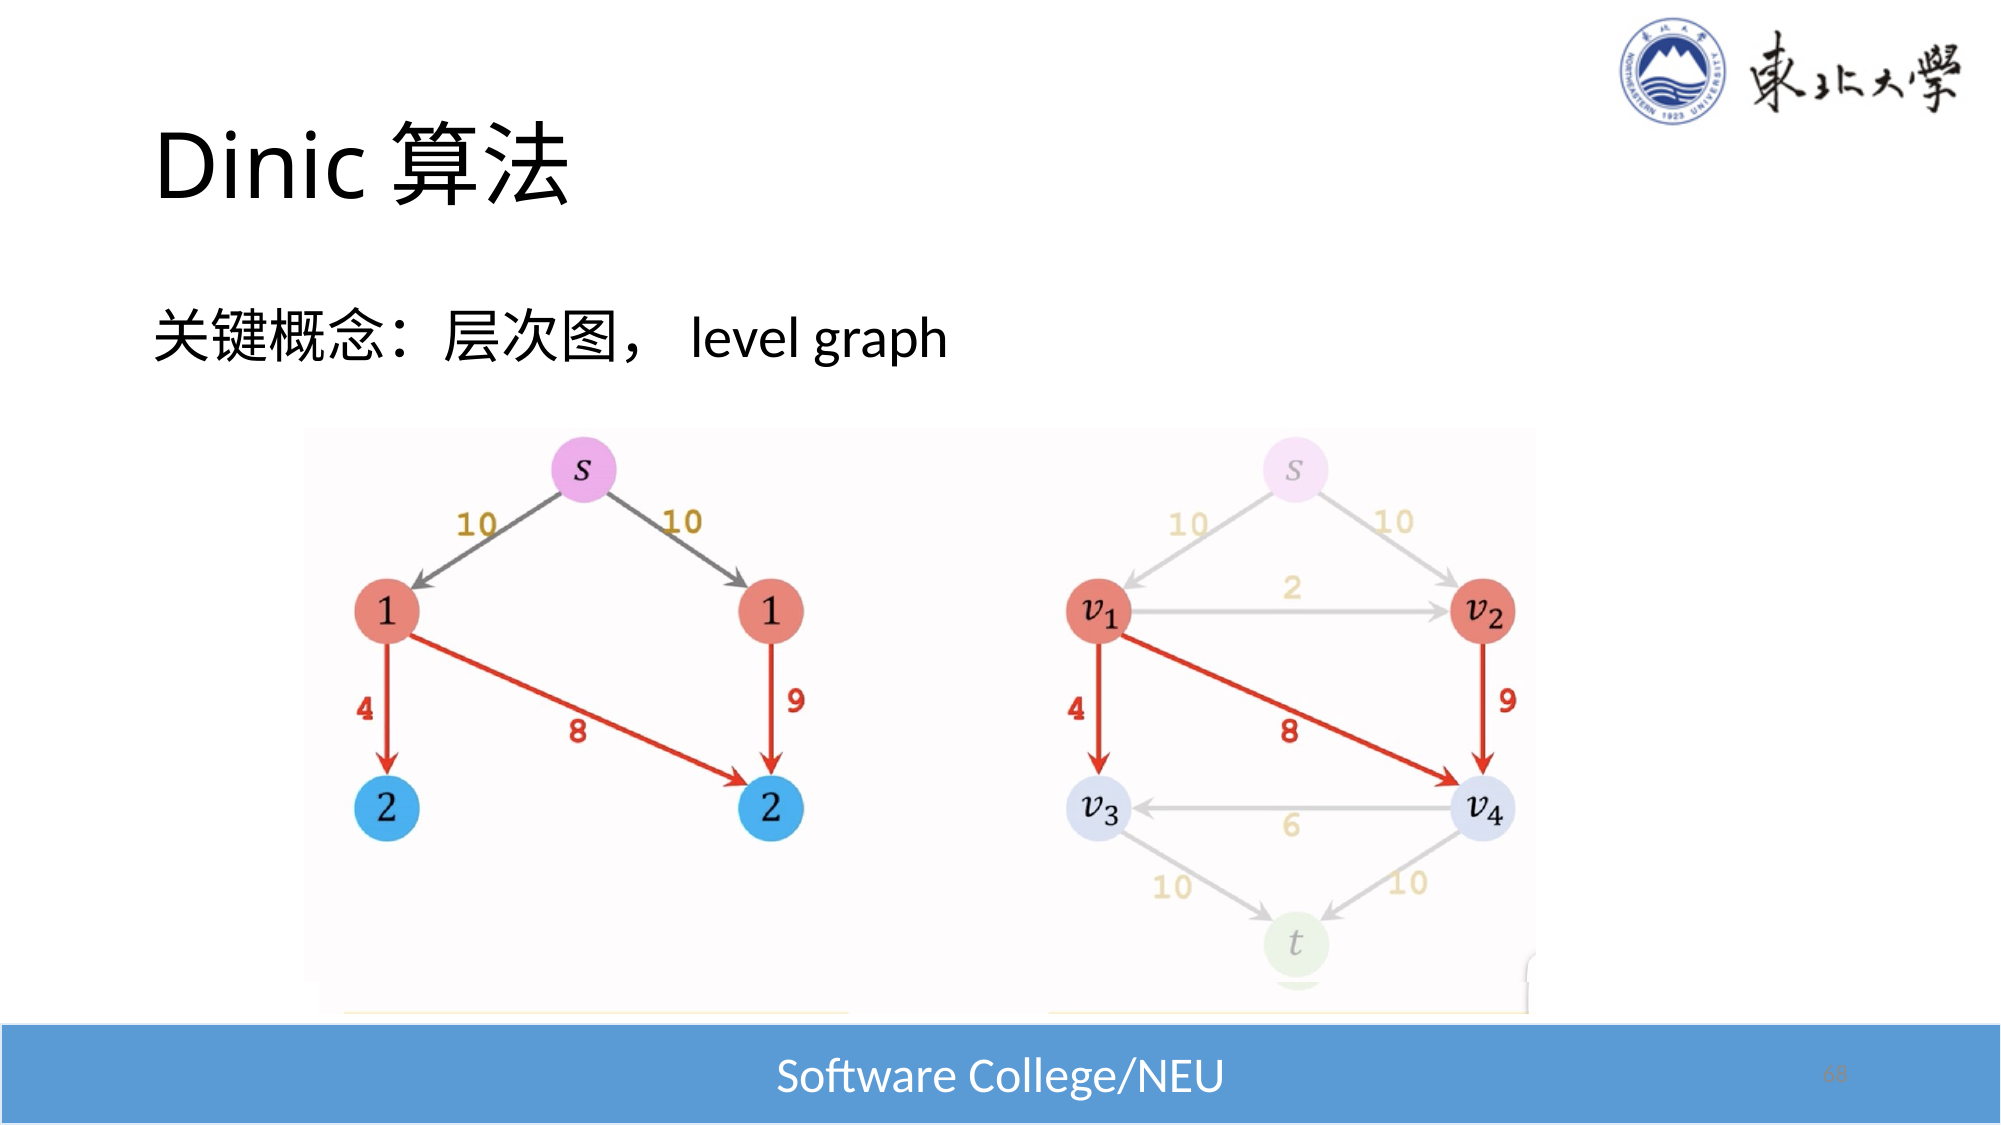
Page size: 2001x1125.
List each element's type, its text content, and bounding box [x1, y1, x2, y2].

picture [1605, 4, 1987, 135]
list 关键概念：层次图，level graph [137, 299, 1863, 1014]
picture [304, 428, 1536, 1014]
title Dinic算法 [137, 59, 1863, 278]
